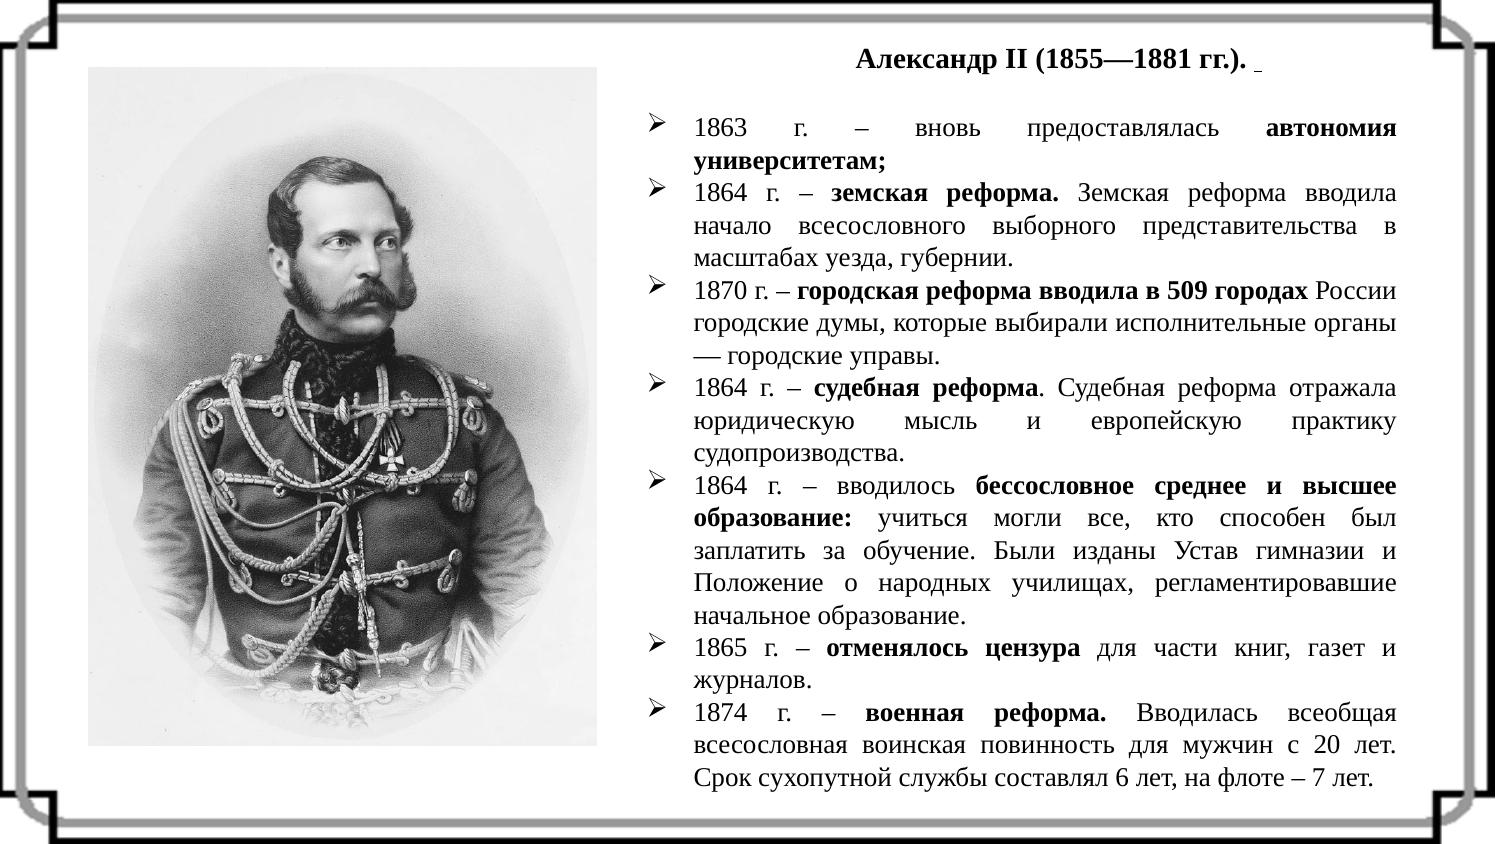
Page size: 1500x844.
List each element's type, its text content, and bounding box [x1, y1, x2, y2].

text_box Александр II (1855—1881 гг.). 1863 г. – вновь предоставлялась автономия университетам; 1864 г. – земская реформа. Земская реформа вводила начало всесословного выборного представительства в масштабах уезда, губернии. 1870 г. – городская реформа вводила в 509 городах России городские думы, которые выбирали исполнительные органы — городские управы. 1864 г. – судебная реформа. Судебная реформа отражала юридическую мысль и европейскую практику судопроизводства. 1864 г. – вводилось бессословное среднее и высшее образование: учиться могли все, кто способен был заплатить за обучение. Были изданы Устав гимназии и Положение о народных училищах, регламентировавшие начальное образование. 1865 г. – отменялось цензура для части книг, газет и журналов. 1874 г. – военная реформа. Вводилась всеобщая всесословная воинская повинность для мужчин с 20 лет. Срок сухопутной службы составлял 6 лет, на флоте – 7 лет. [1171, 32, 1412, 800]
picture [0, 0, 1494, 844]
